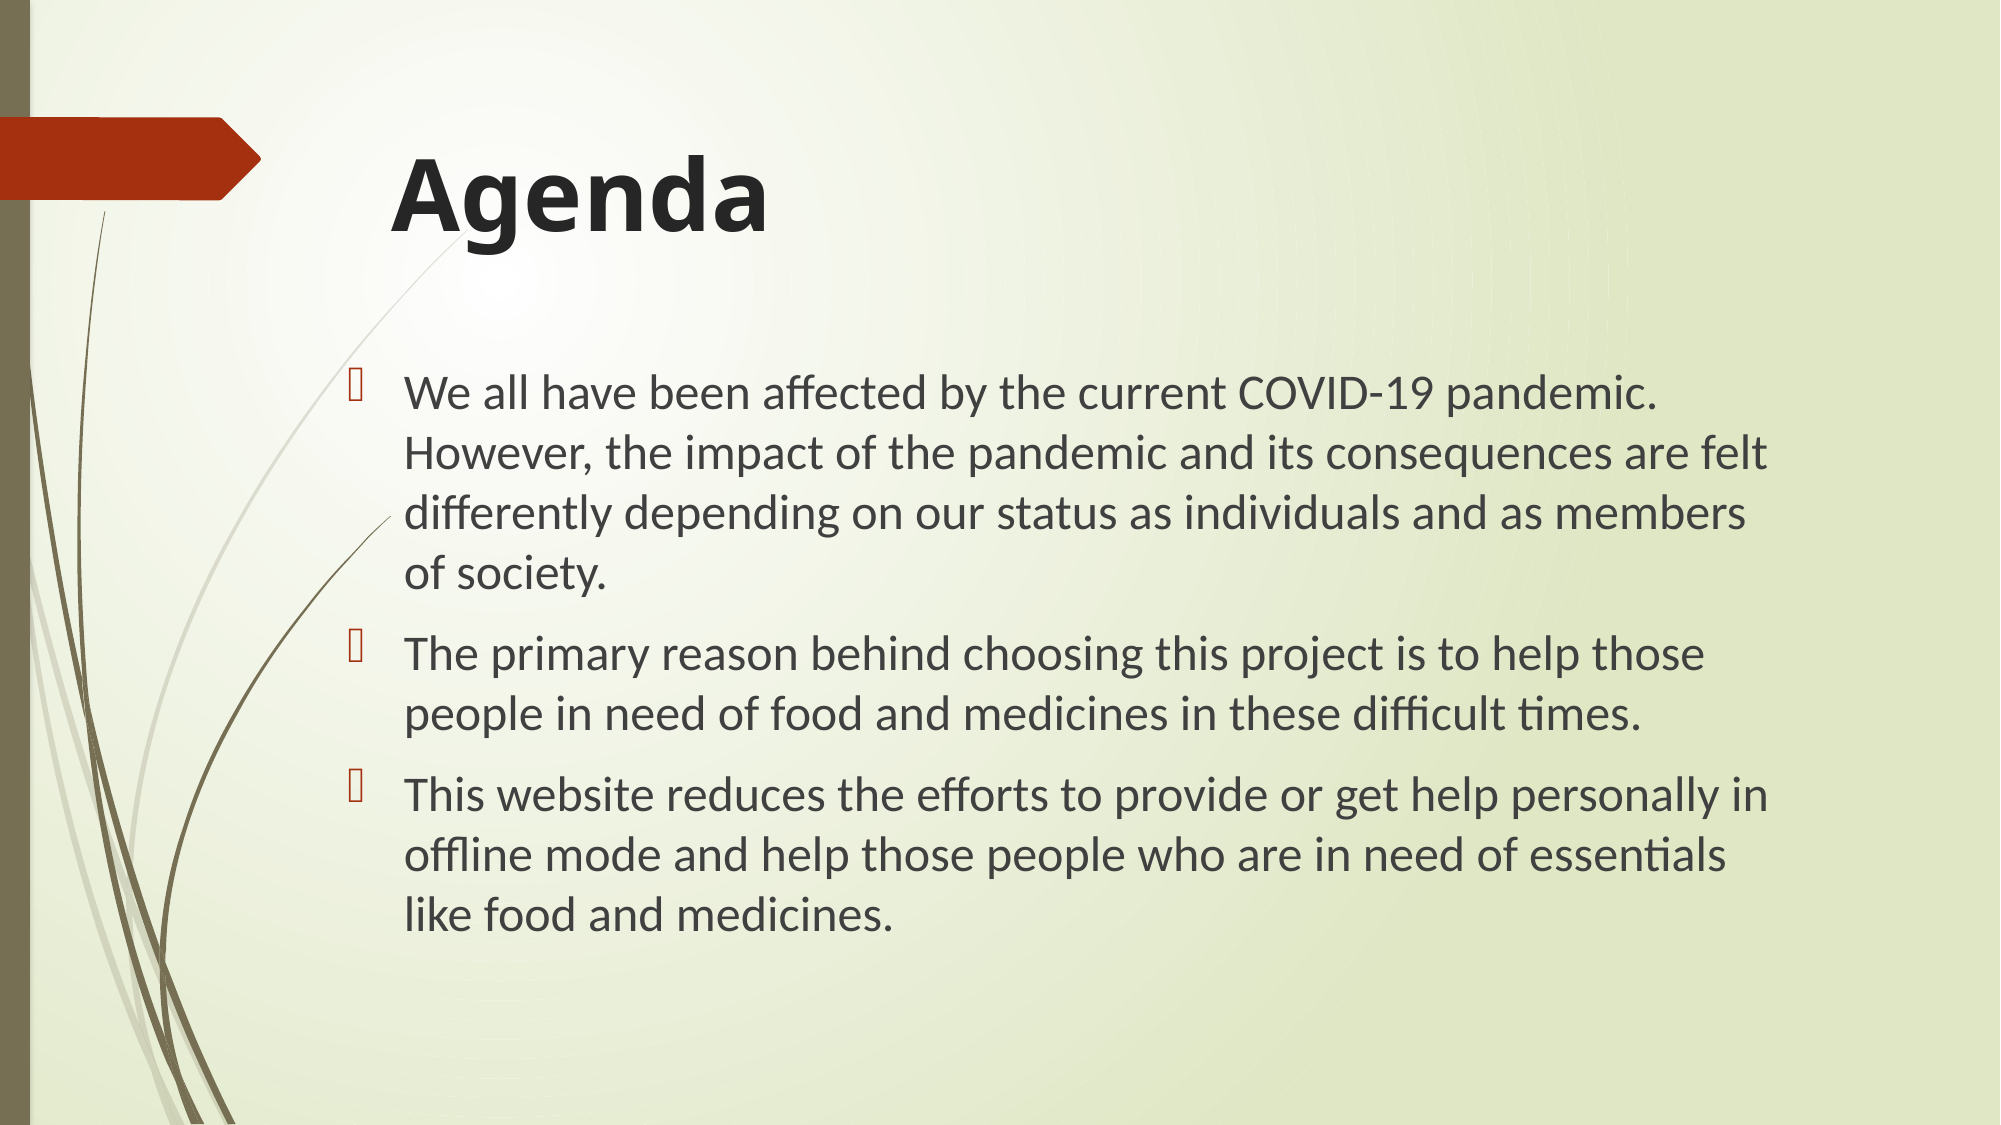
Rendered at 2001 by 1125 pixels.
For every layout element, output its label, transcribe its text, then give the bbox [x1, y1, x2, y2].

title Agenda [376, 124, 1839, 335]
list We all have been affected by the current COVID-19 pandemic. However, the impact of the pandemic and its consequences are felt differently depending on our status as individuals and as members of society. The primary reason behind choosing this project is to help those people in need of food and medicines in these difficult times. This website reduces the efforts to provide or get help personally in offline mode and help those people who are in need of essentials like food and medicines. [332, 285, 1795, 1091]
